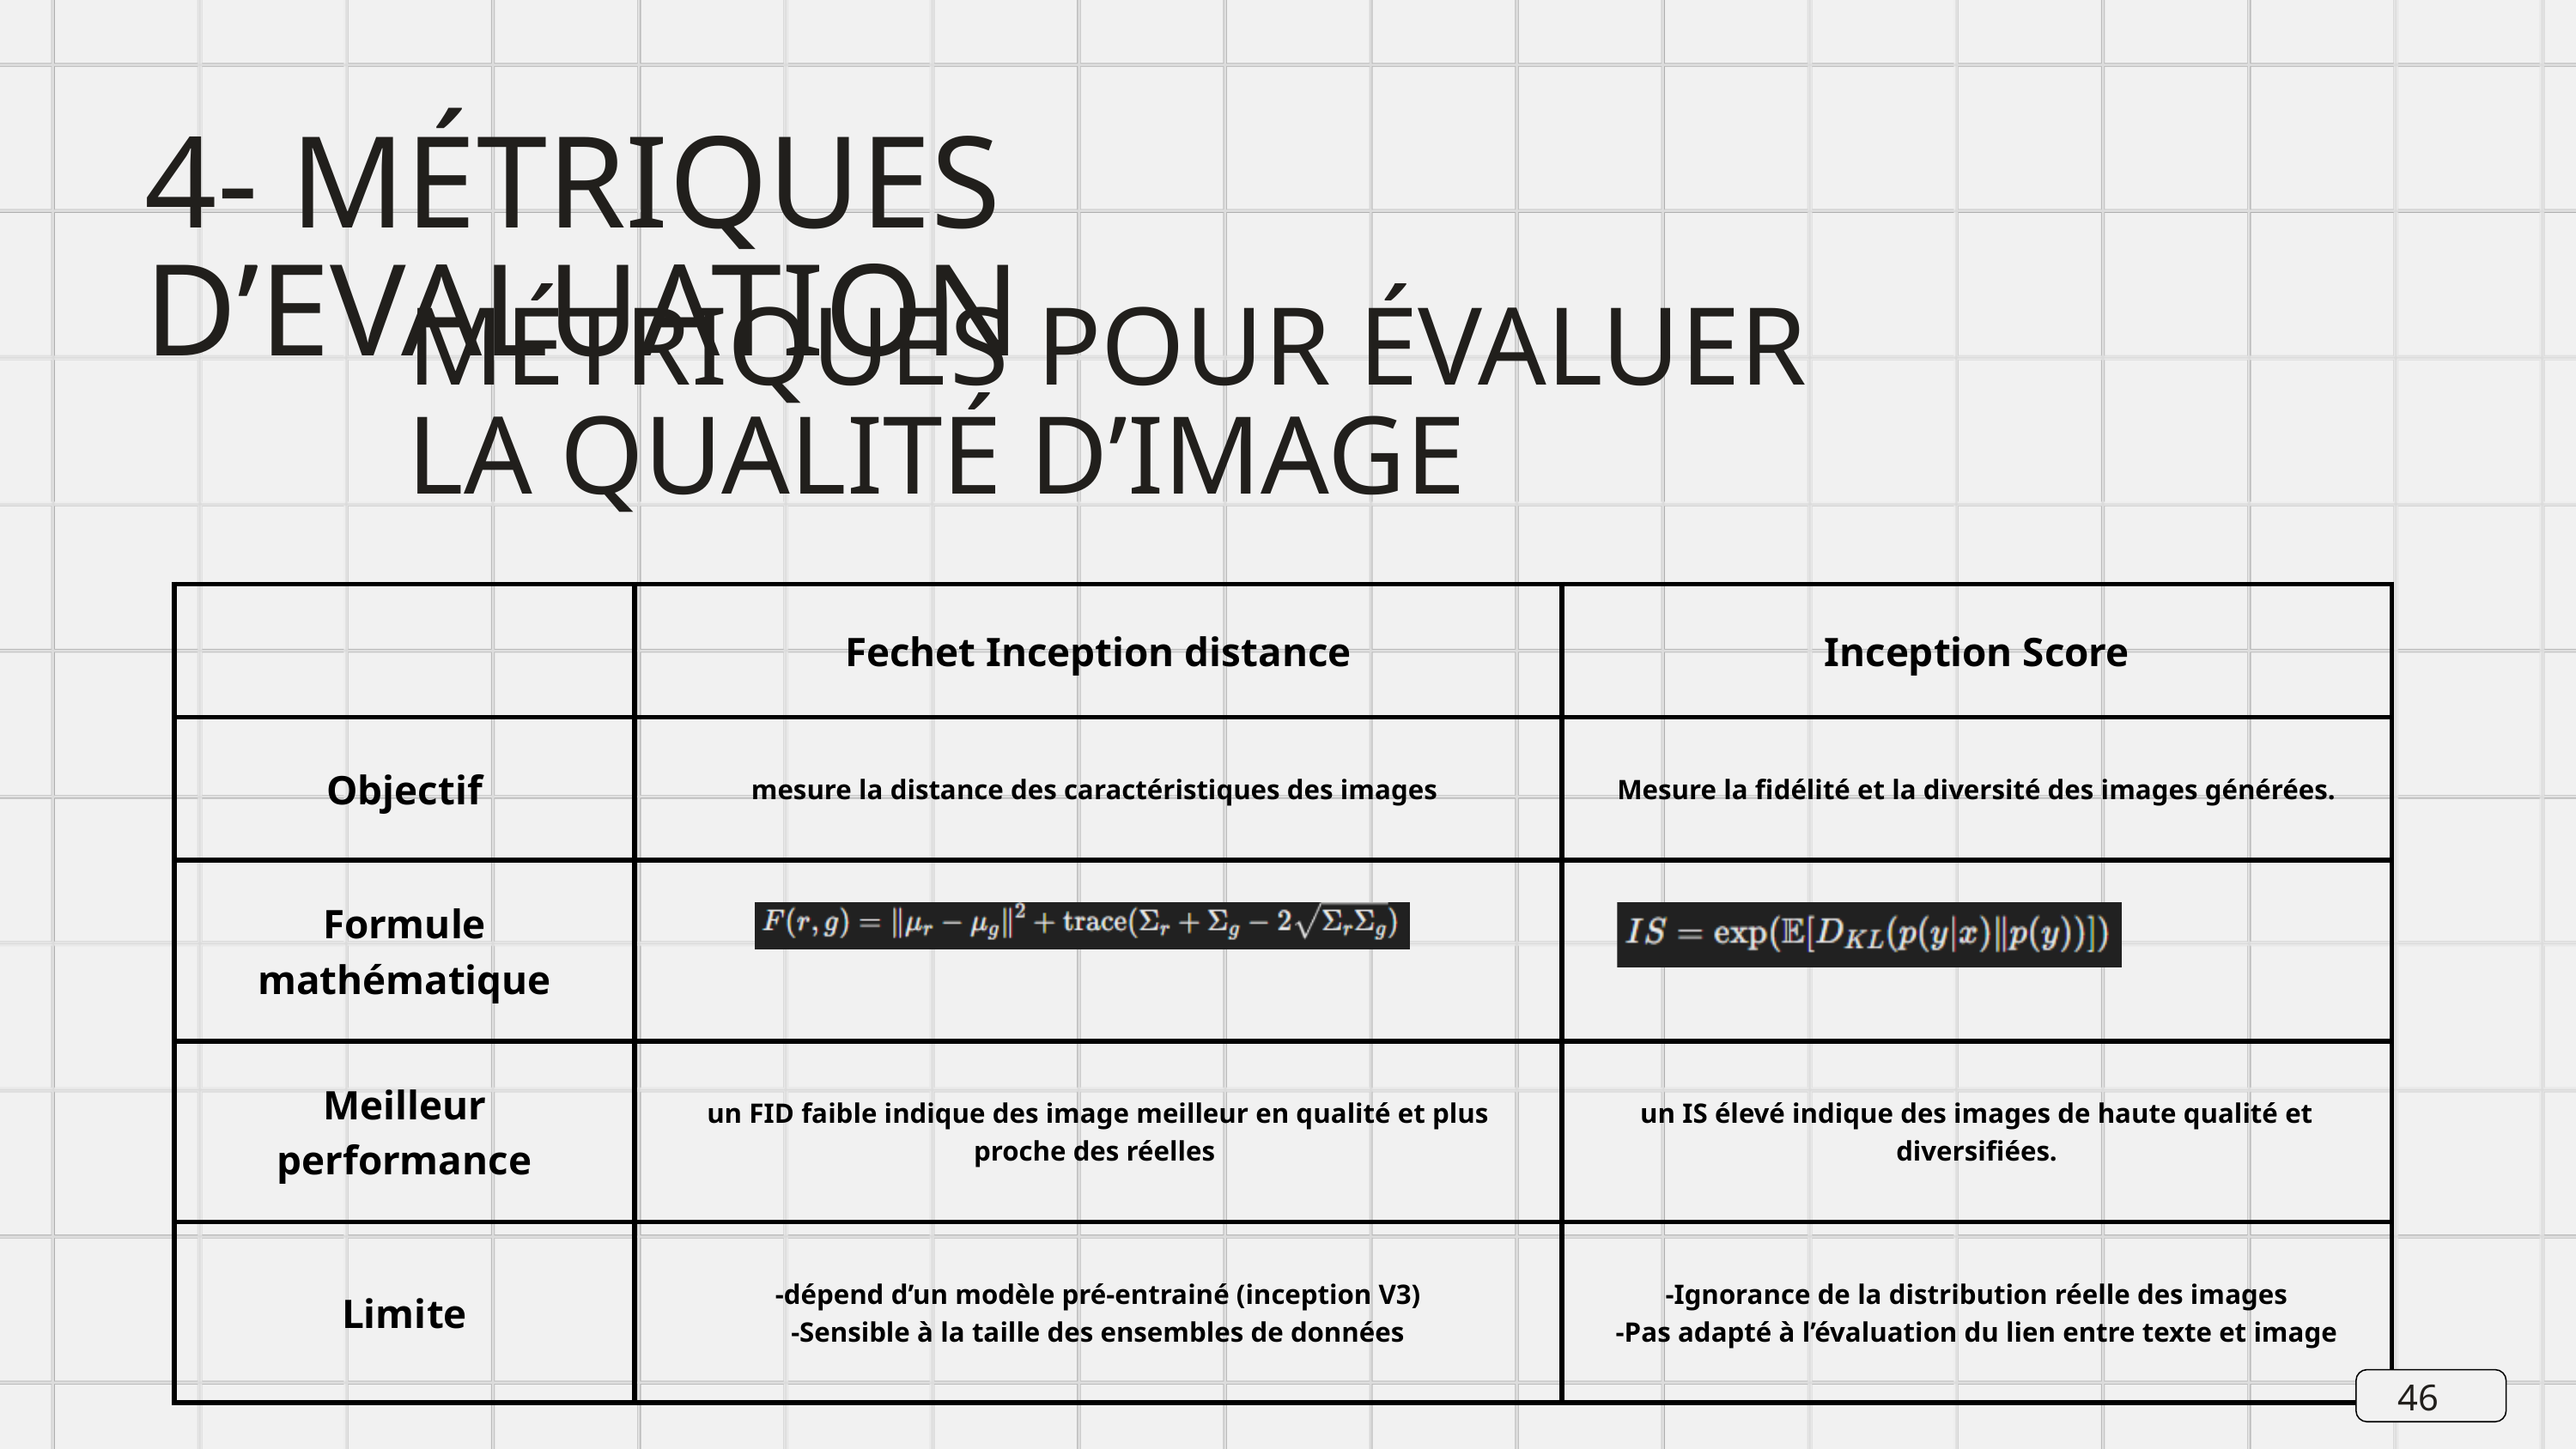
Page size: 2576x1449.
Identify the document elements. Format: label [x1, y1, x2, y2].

text_box [0, 0, 2576, 1449]
text_box [2355, 1369, 2506, 1422]
